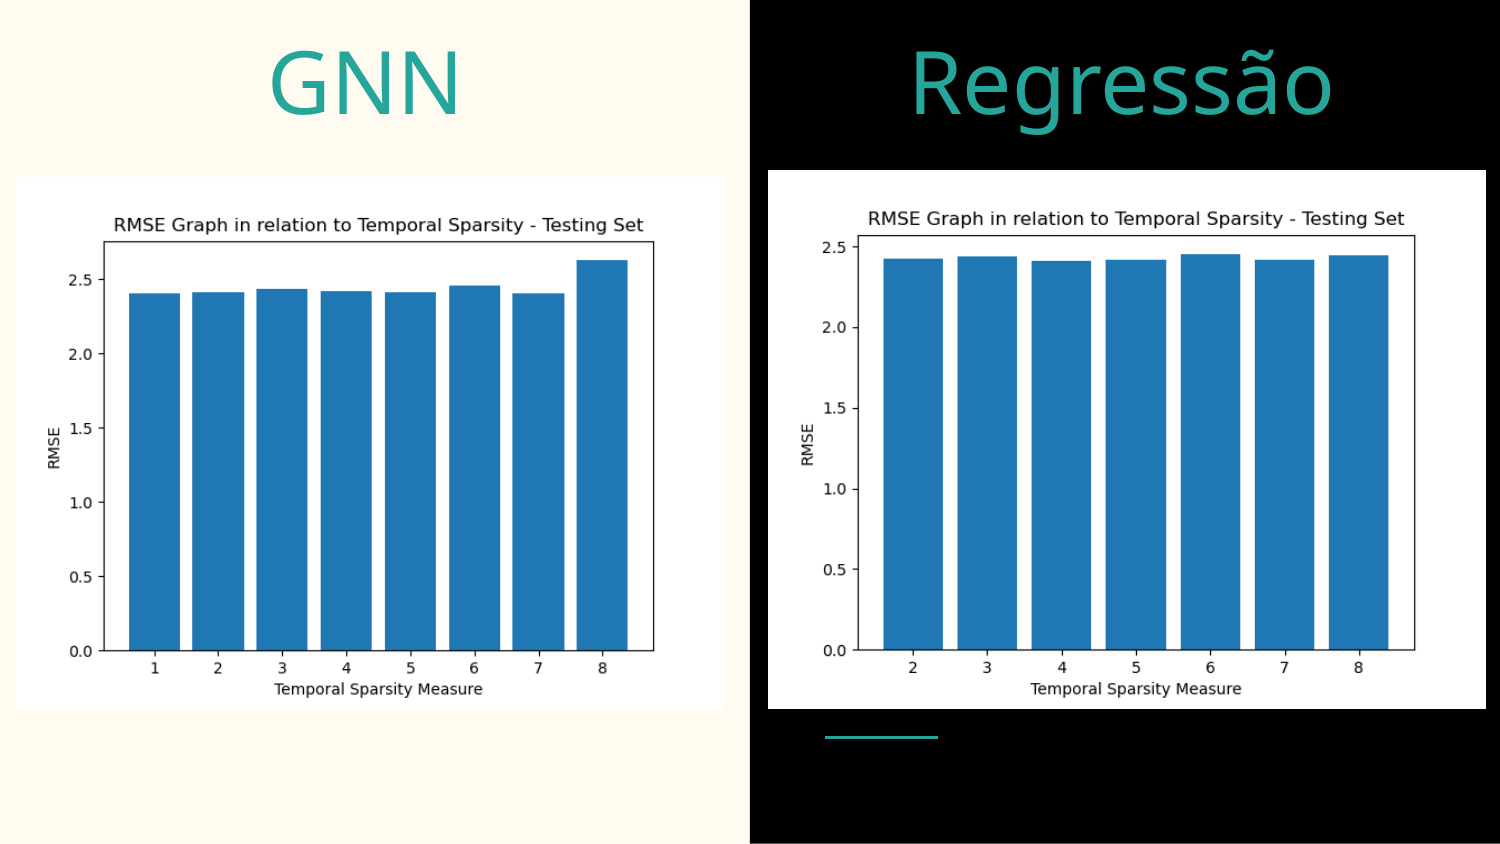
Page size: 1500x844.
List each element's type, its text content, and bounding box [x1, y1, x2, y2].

title GNN [34, 25, 698, 148]
picture [15, 177, 724, 709]
title Regressão [790, 25, 1454, 148]
picture [768, 170, 1486, 709]
